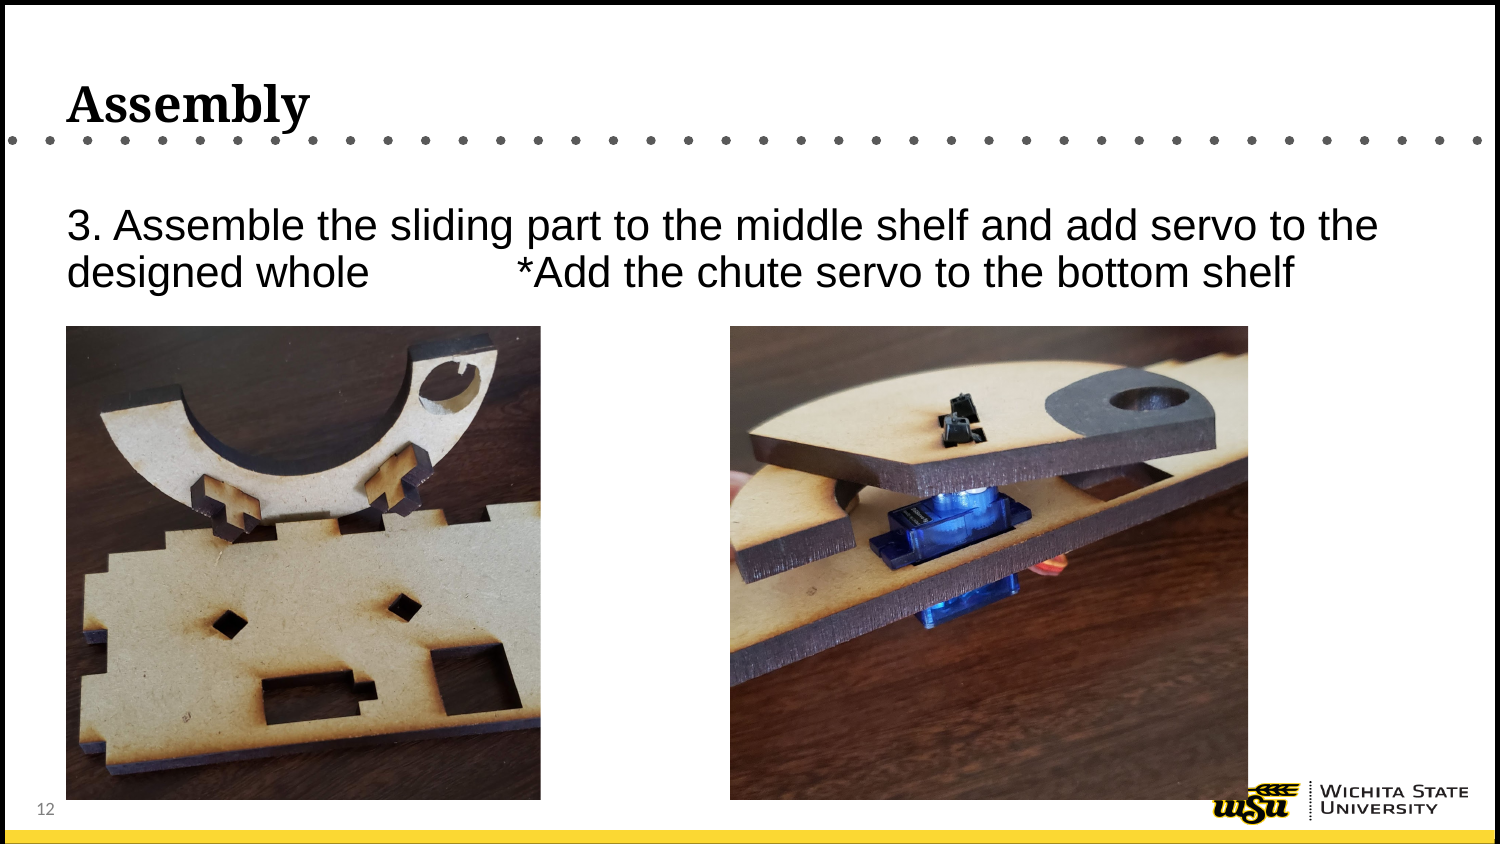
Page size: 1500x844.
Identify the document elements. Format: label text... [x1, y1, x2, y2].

list 3. Assemble the sliding part to the middle shelf and add servo to the designed whole *Add the chute servo to the bottom shelf [55, 196, 1406, 754]
picture [729, 326, 1468, 825]
picture [65, 326, 541, 800]
title Assembly [55, 33, 1450, 138]
